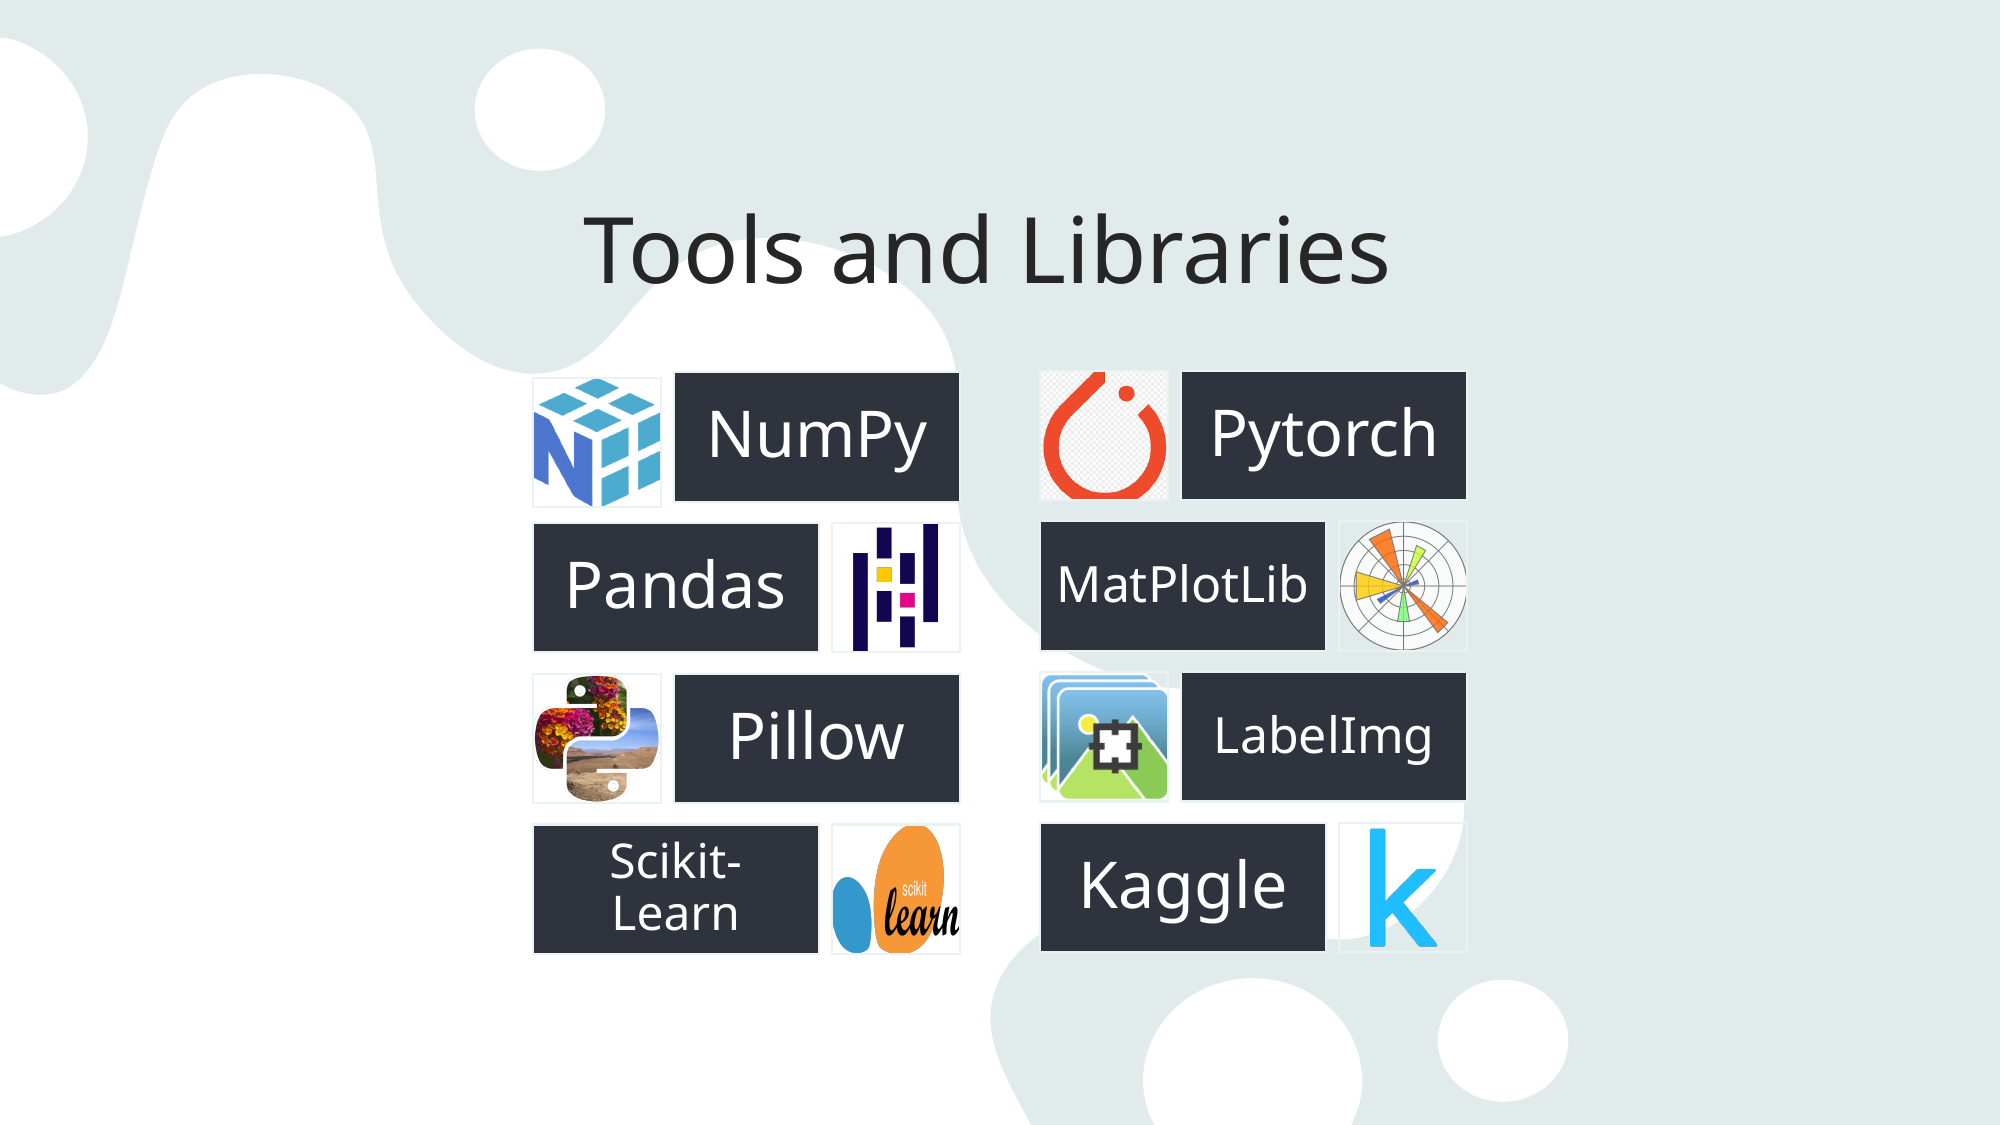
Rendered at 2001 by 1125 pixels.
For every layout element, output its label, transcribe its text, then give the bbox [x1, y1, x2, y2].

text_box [352, 370, 1648, 955]
title Tools and Libraries [99, 91, 1900, 309]
